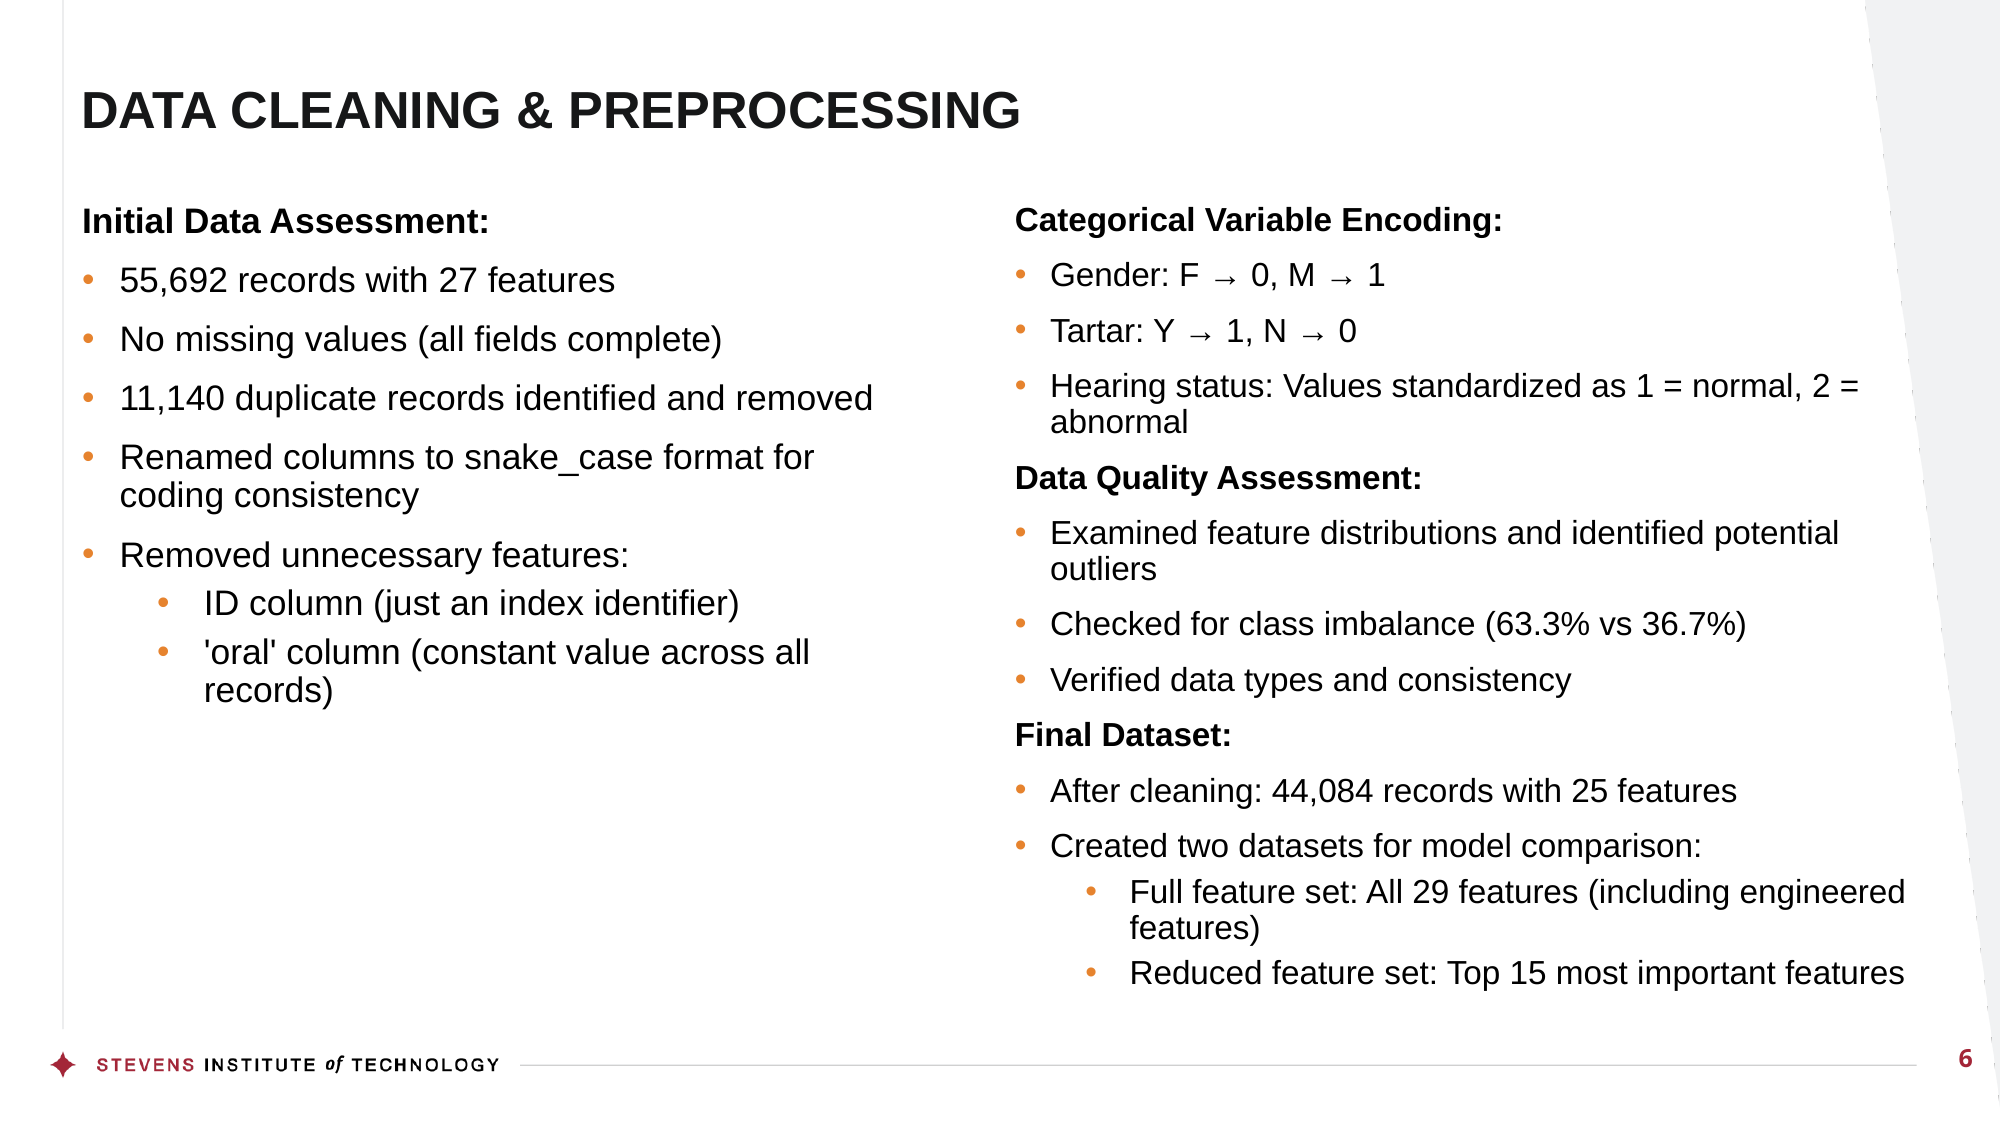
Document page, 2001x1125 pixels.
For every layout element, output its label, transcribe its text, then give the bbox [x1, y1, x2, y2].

title DATA CLEANING & PREPROCESSING [66, 76, 1824, 294]
list Categorical Variable Encoding: Gender: F → 0, M → 1 Tartar: Y → 1, N → 0 Hearing status: Values standardized as 1 = normal, 2 = abnormal Data Quality Assessment: Examined feature distributions and identified potential outliers Checked for class imbalance (63.3% vs 36.7%) Verified data types and consistency Final Dataset: After cleaning: 44,084 records with 25 features Created two datasets for model comparison: Full feature set: All 29 features (including engineered features) Reduced feature set: Top 15 most important features [999, 195, 1933, 1030]
list Initial Data Assessment: 55,692 records with 27 features No missing values (all fields complete) 11,140 duplicate records identified and removed Renamed columns to snake_case format for coding consistency Removed unnecessary features: ID column (just an index identifier) 'oral' column (constant value across all records) [67, 195, 933, 1030]
slide_number 6 [1538, 1029, 1988, 1090]
